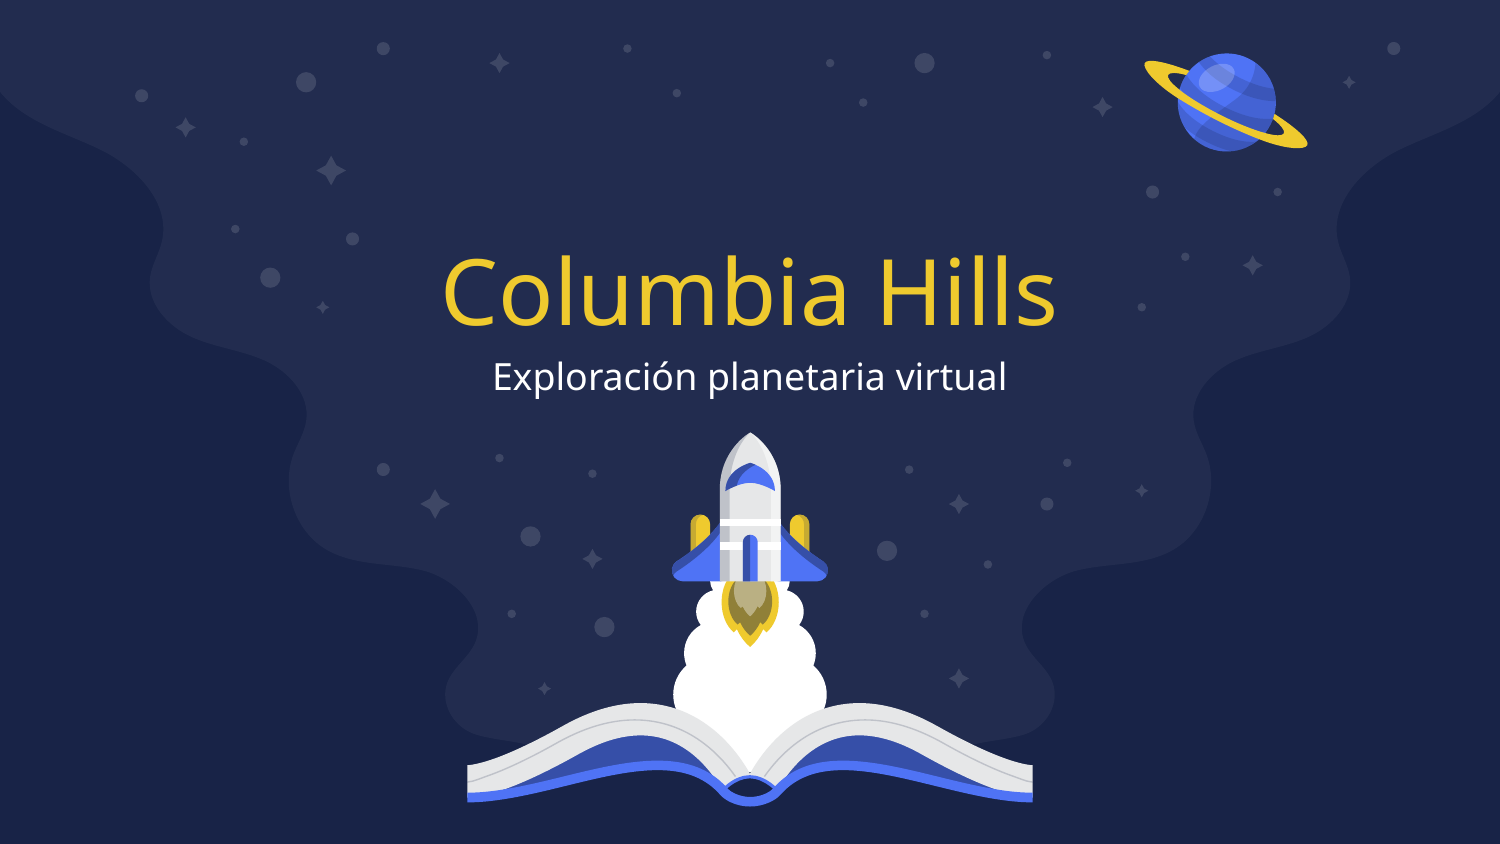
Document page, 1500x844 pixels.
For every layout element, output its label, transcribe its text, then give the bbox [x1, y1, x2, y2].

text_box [466, 432, 1033, 807]
title Columbia Hills [395, 126, 1105, 344]
subtitle Exploración planetaria virtual [395, 352, 1105, 399]
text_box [1135, 53, 1319, 152]
